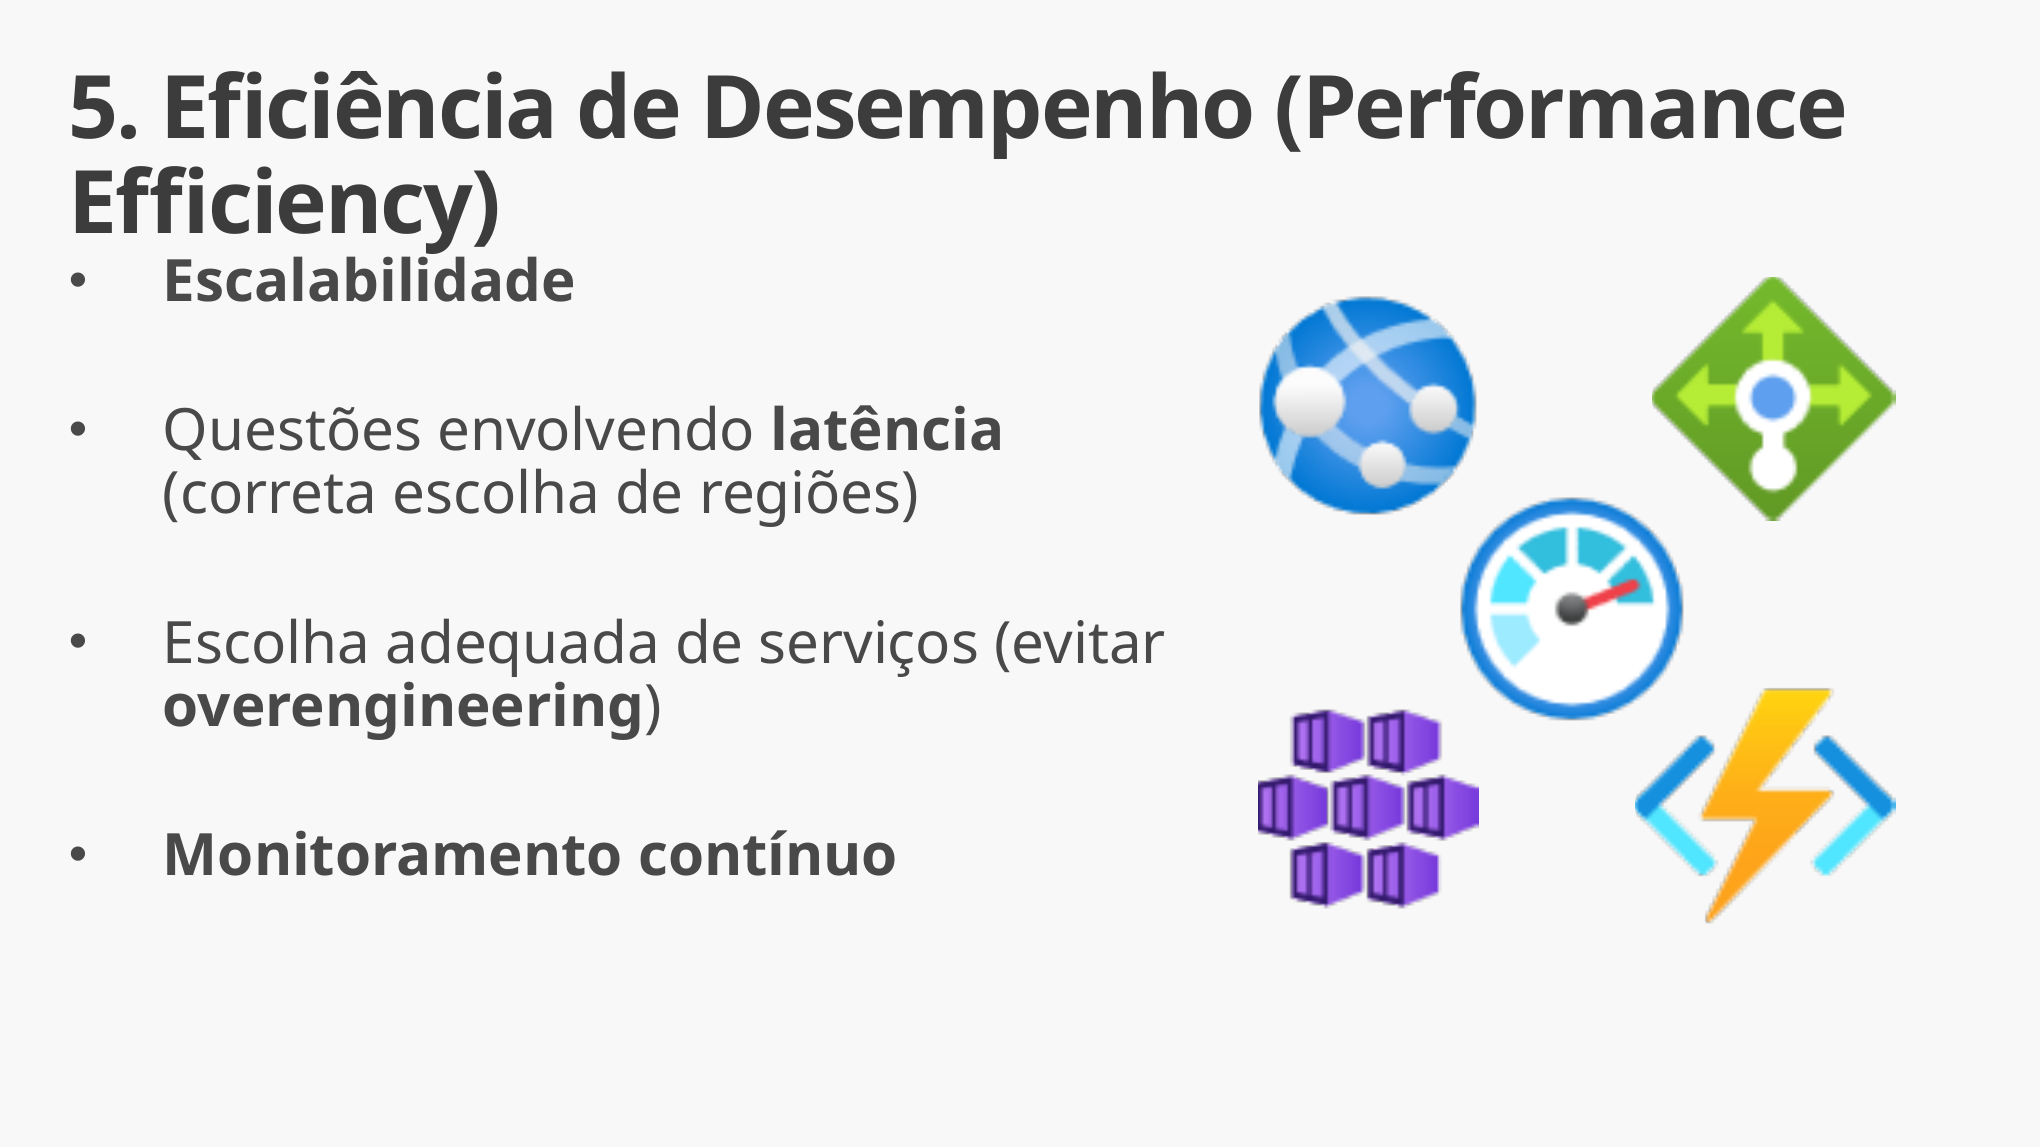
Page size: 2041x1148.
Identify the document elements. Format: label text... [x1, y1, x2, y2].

list Escalabilidade Questões envolvendo latência (correta escolha de regiões) Escolha adequada de serviços (evitar overengineering) Monitoramento contínuo [45, 236, 1246, 924]
title 5. Eficiência de Desempenho (Performance Efficiency) [45, 48, 1996, 199]
picture [1254, 277, 1897, 938]
